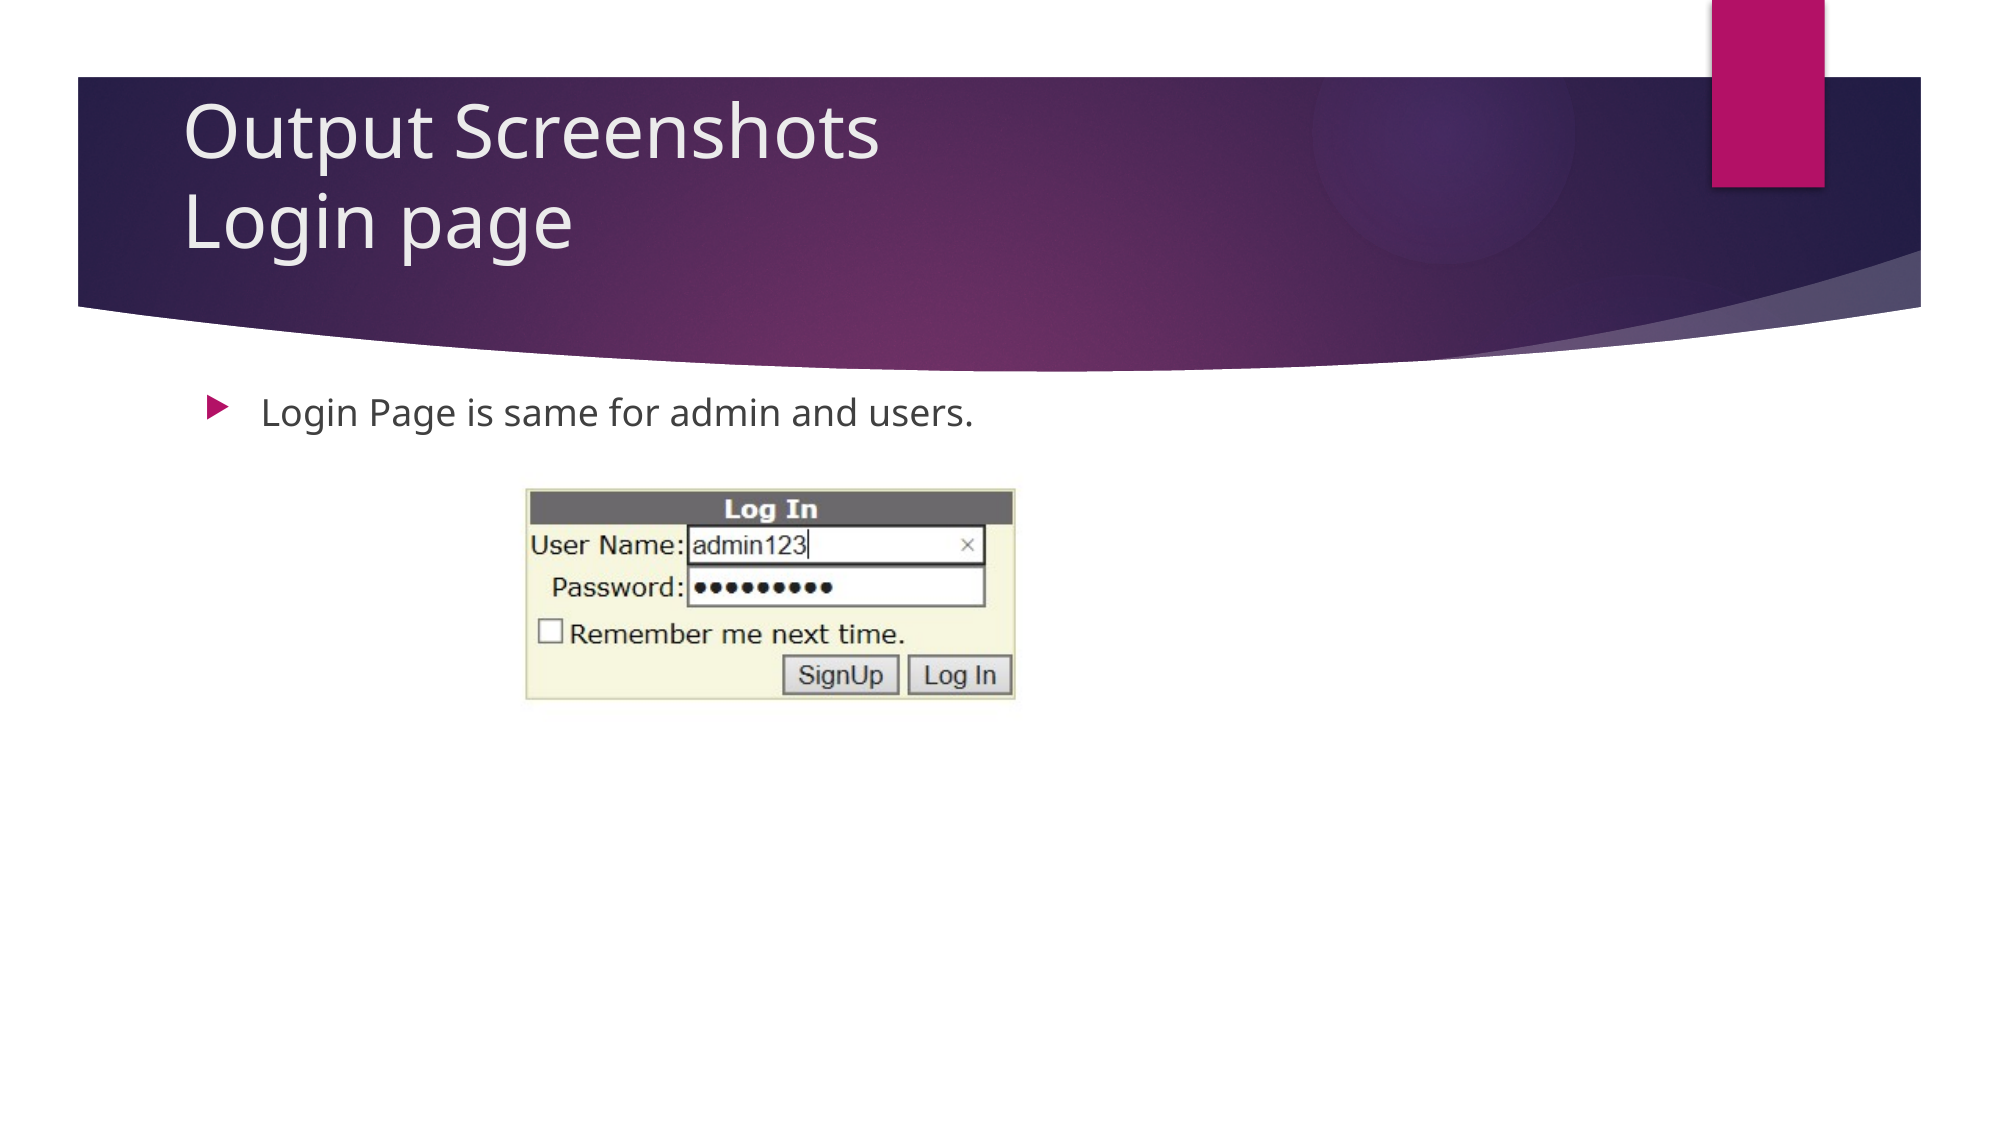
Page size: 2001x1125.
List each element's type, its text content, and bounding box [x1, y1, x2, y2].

title Output Screenshots Login page [168, 115, 1606, 232]
list Login Page is same for admin and users. [189, 381, 1638, 988]
picture [496, 448, 1052, 723]
